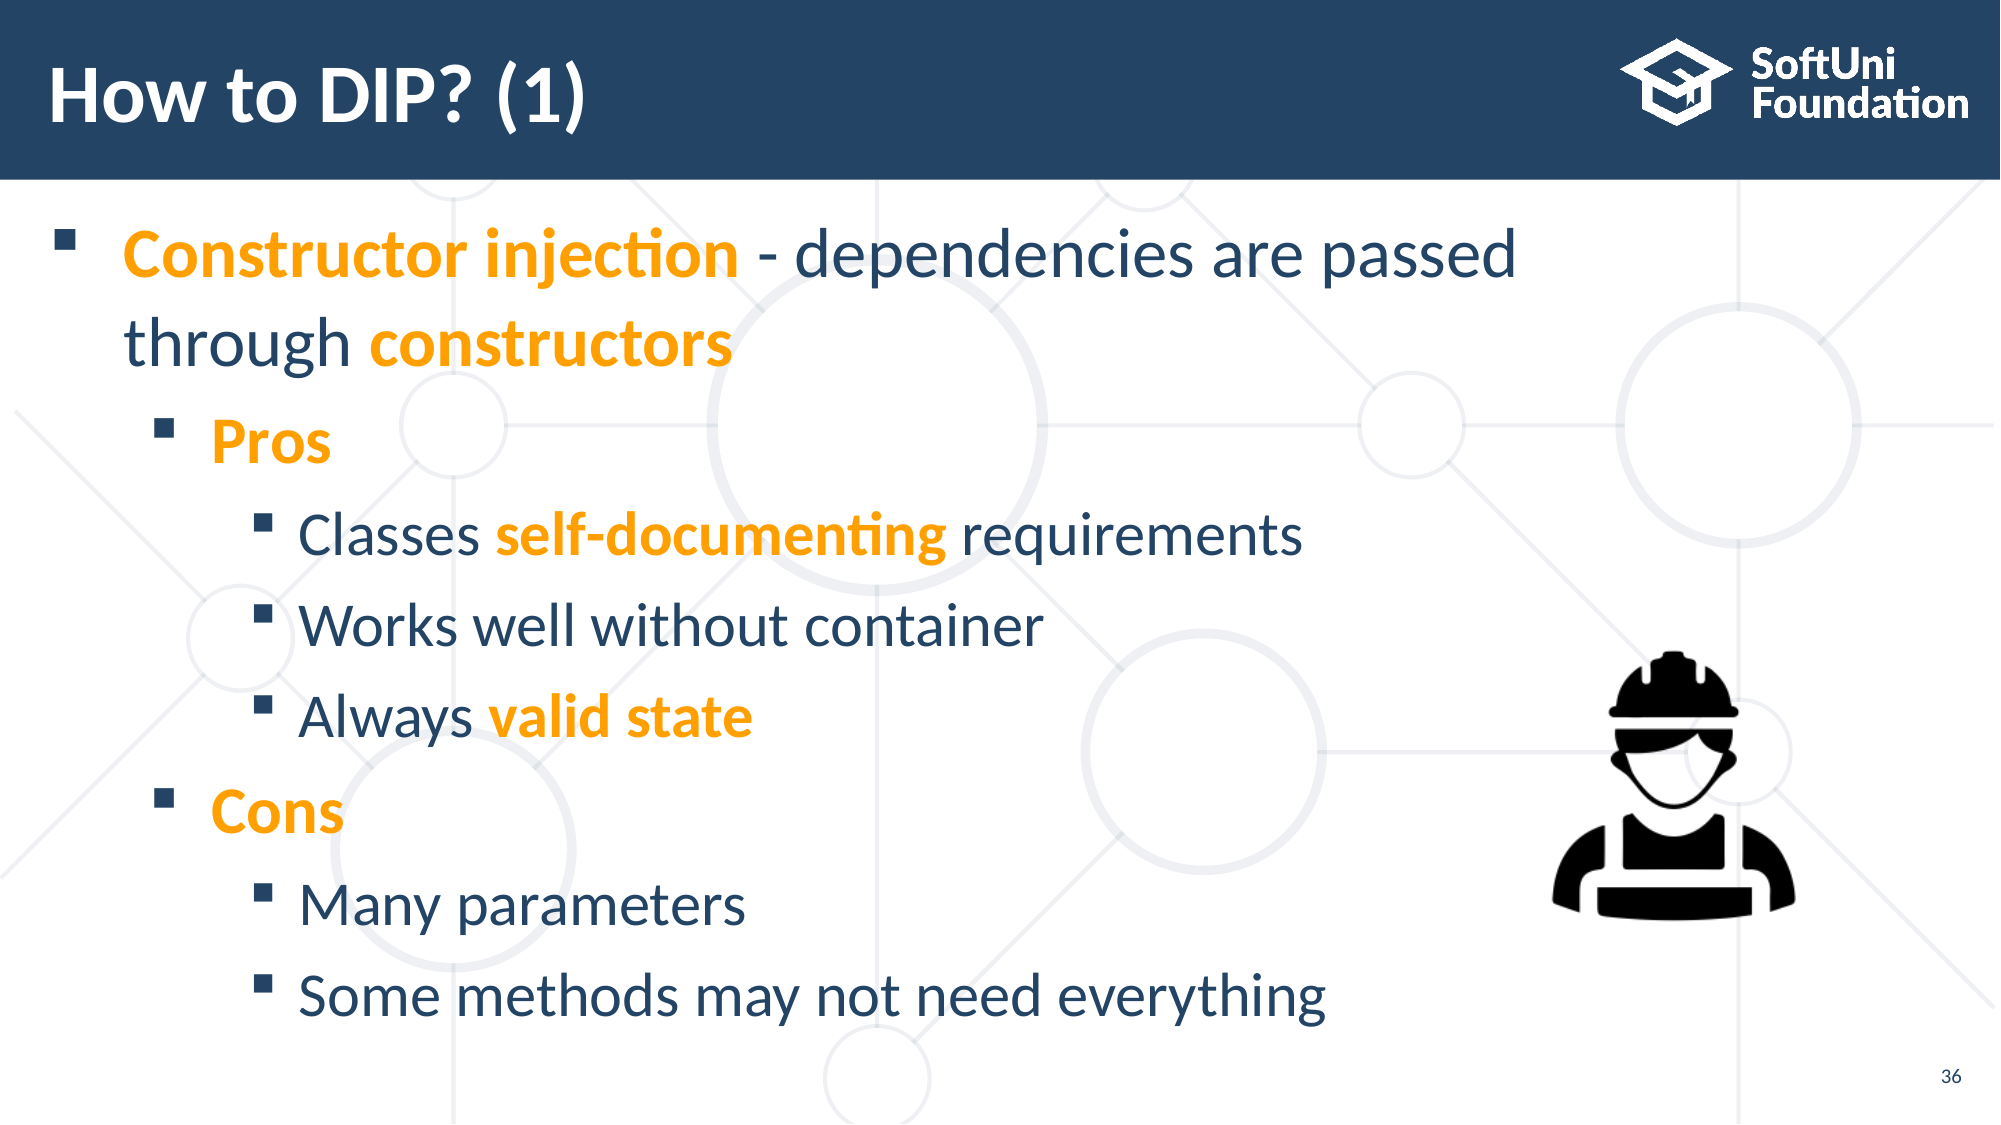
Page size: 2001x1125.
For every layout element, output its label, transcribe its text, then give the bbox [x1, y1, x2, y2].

list Constructor injection - dependencies are passed through constructors Pros Classes self-documenting requirements Works well without container Always valid state Cons Many parameters Some methods may not need everything [31, 196, 1970, 1050]
title How to DIP? (1) [31, 16, 1591, 162]
picture [1537, 649, 1811, 924]
slide_number 36 [1897, 1049, 1968, 1101]
picture [1619, 38, 1968, 126]
